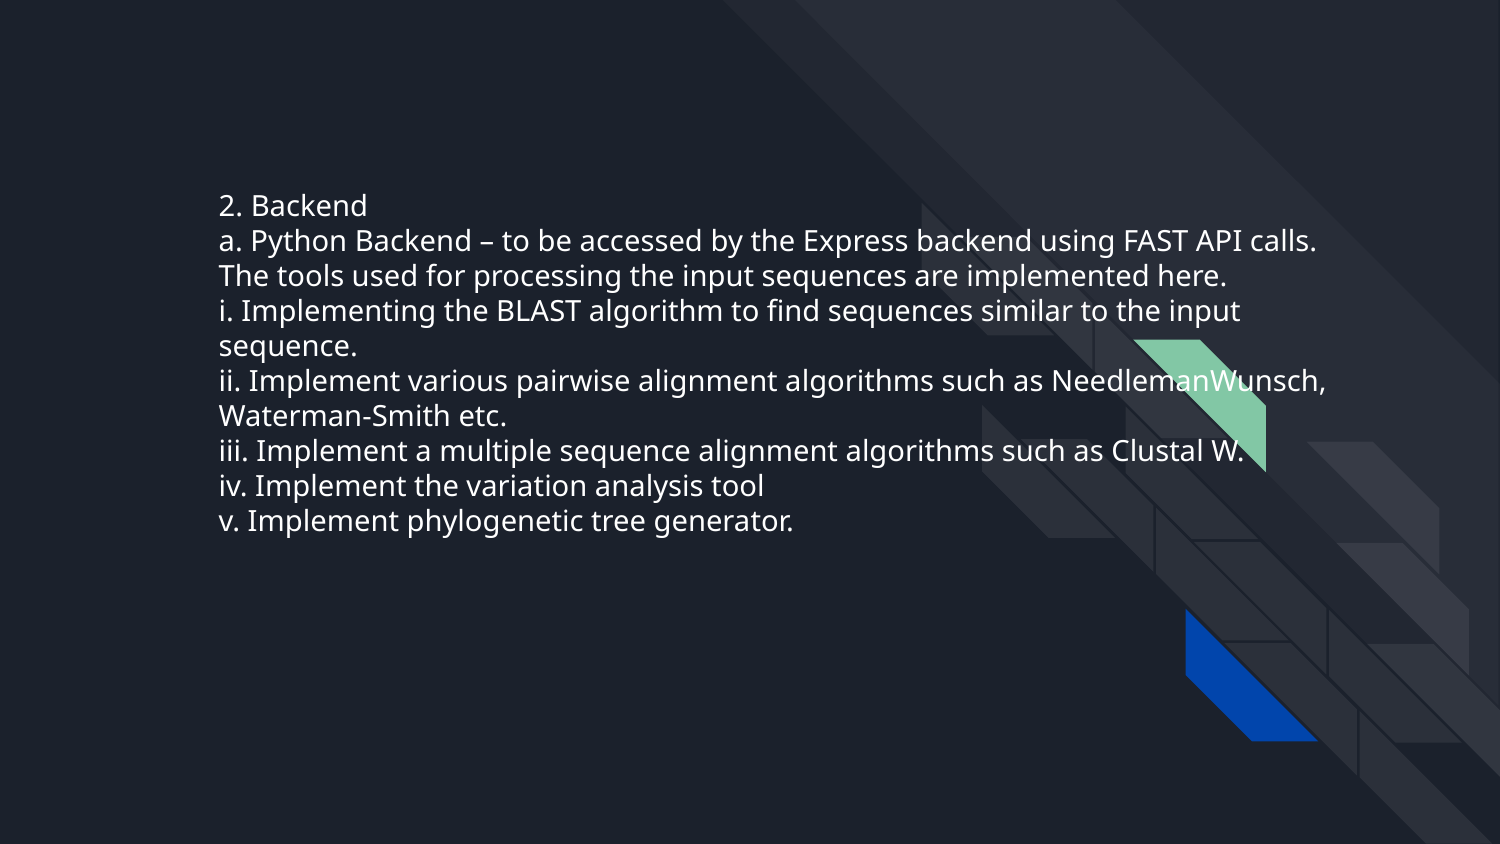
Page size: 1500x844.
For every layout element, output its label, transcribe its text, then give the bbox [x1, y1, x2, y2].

title 2. Backend a. Python Backend – to be accessed by the Express backend using FAST API calls. The tools used for processing the input sequences are implemented here. i. Implementing the BLAST algorithm to find sequences similar to the input sequence. ii. Implement various pairwise alignment algorithms such as NeedlemanWunsch, Waterman-Smith etc. iii. Implement a multiple sequence alignment algorithms such as Clustal W. iv. Implement the variation analysis tool v. Implement phylogenetic tree generator. [203, 172, 1359, 774]
